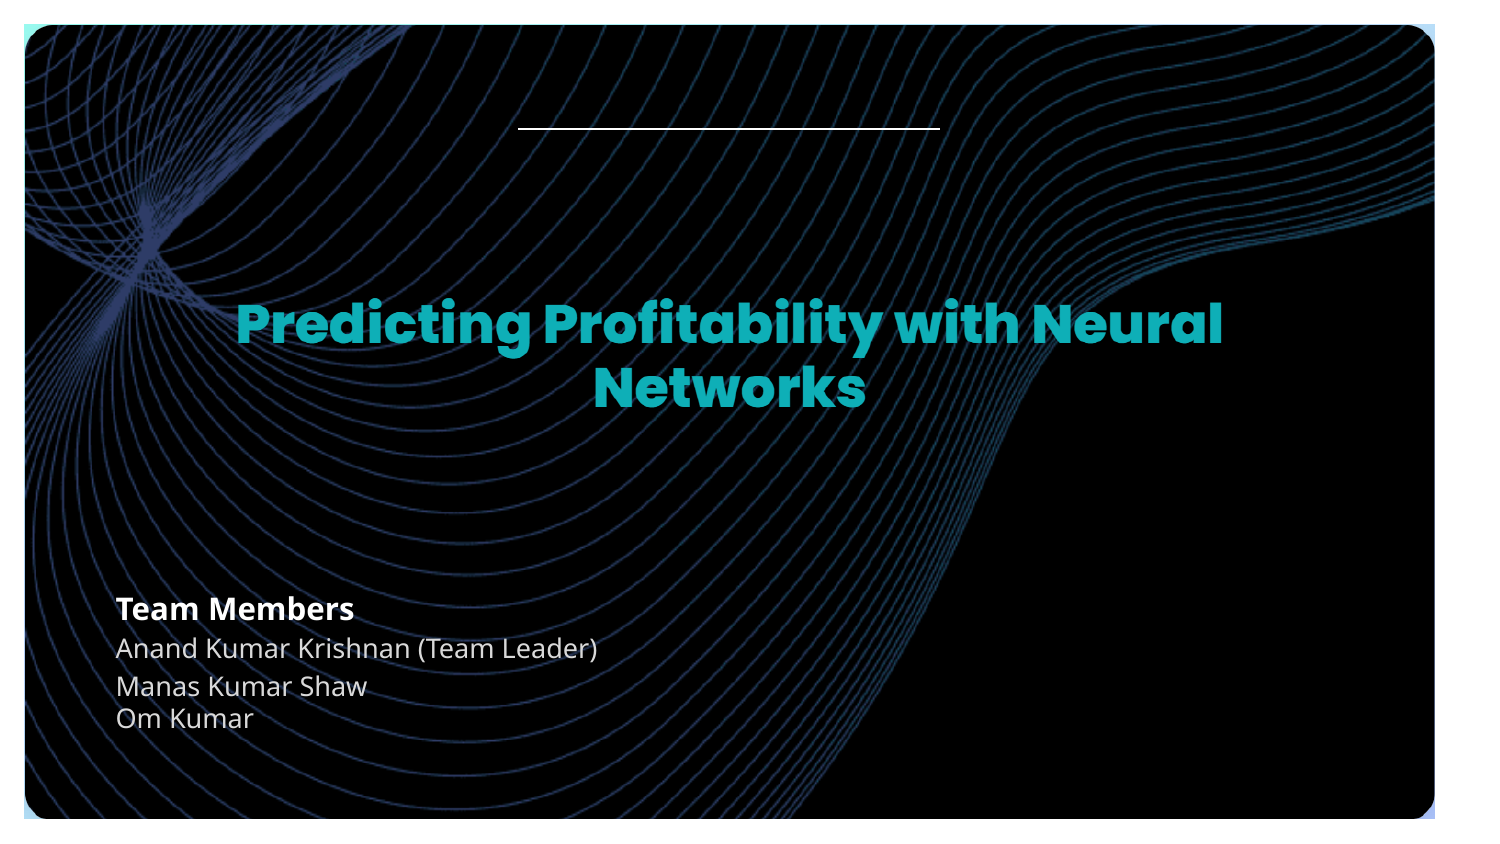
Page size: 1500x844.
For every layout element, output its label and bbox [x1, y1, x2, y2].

picture [24, 24, 1435, 819]
